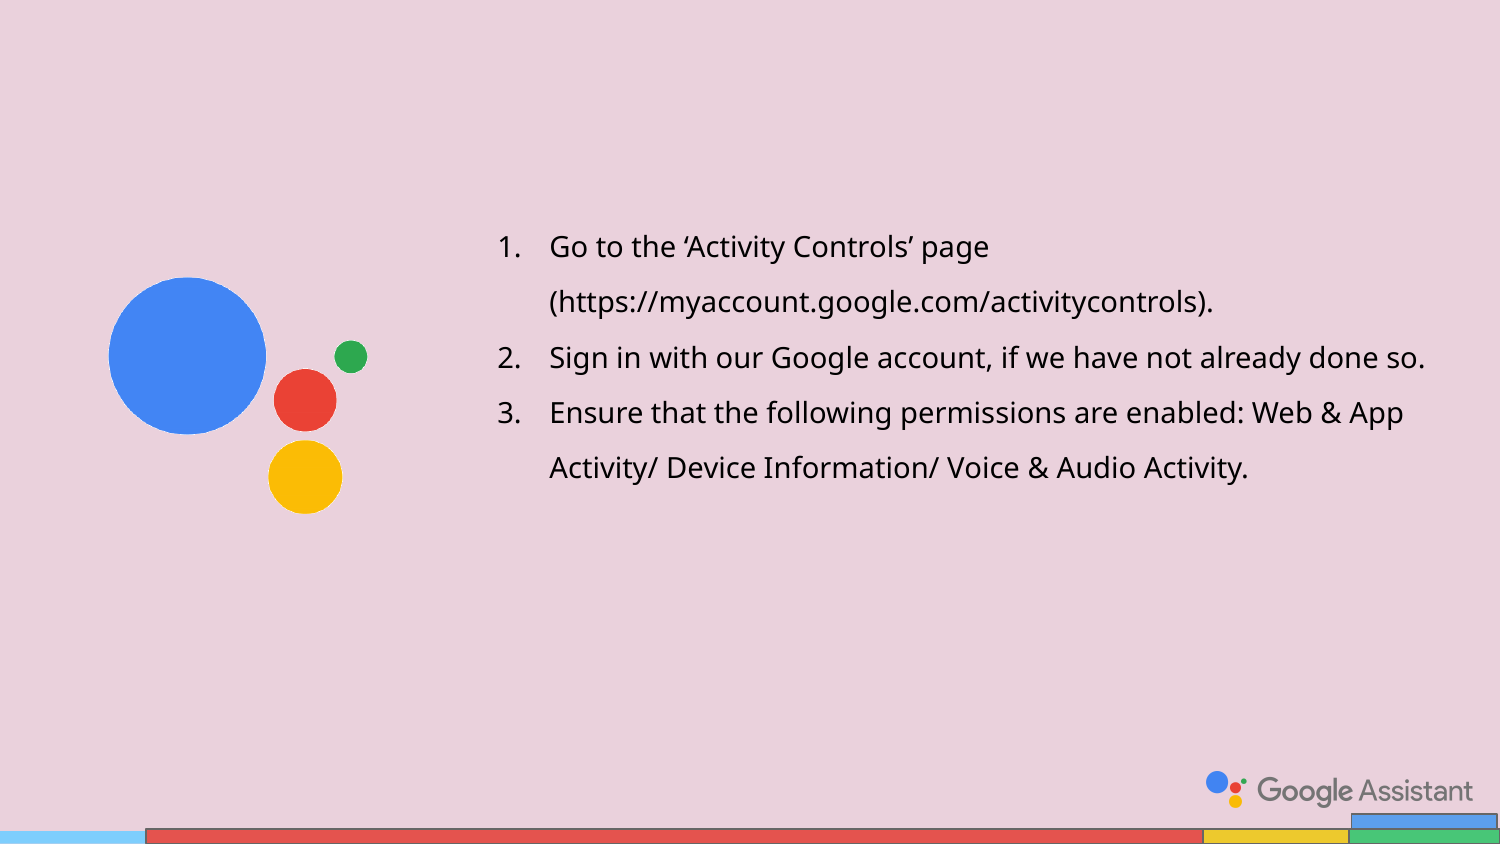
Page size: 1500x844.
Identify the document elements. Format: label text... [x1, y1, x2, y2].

text_box [1202, 828, 1348, 844]
text_box [1351, 813, 1498, 828]
text_box Go to the ‘Activity Controls’ page (https://myaccount.google.com/activitycontrols). Sign in with our Google account, if we have not already done so. Ensure that the following permissions are enabled: Web & App Activity/ Device Information/ Voice & Audio Activity. [411, 193, 1500, 749]
text_box [1348, 828, 1500, 844]
text_box [145, 828, 1202, 844]
picture [75, 249, 393, 542]
picture [1206, 771, 1473, 808]
